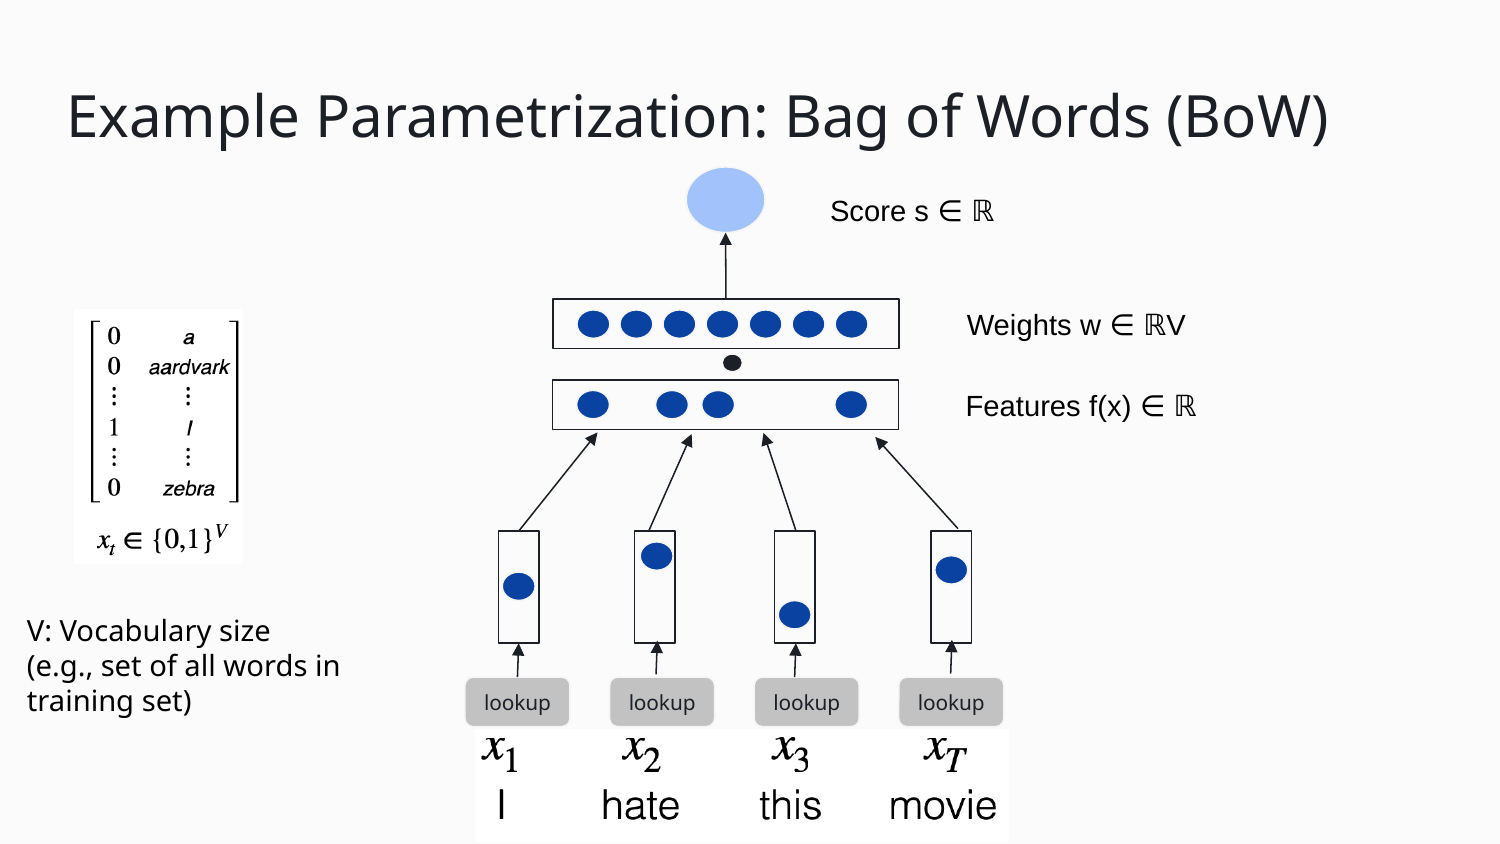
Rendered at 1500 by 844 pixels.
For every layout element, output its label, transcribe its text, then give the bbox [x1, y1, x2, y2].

text_box [686, 166, 766, 233]
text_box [609, 530, 715, 727]
picture [475, 729, 1009, 842]
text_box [753, 530, 860, 727]
text_box Score s ∈ ℝ [814, 177, 1308, 243]
text_box V: Vocabulary size (e.g., set of all words in training set) [11, 597, 374, 733]
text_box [763, 447, 797, 531]
text_box [722, 364, 743, 370]
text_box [898, 530, 1005, 727]
picture [73, 308, 243, 564]
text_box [552, 290, 1445, 358]
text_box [874, 447, 959, 529]
title Example Parametrization: Bag of Words (BoW) [51, 72, 1449, 167]
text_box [464, 530, 571, 727]
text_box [648, 447, 692, 532]
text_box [518, 432, 598, 532]
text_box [552, 371, 1237, 438]
